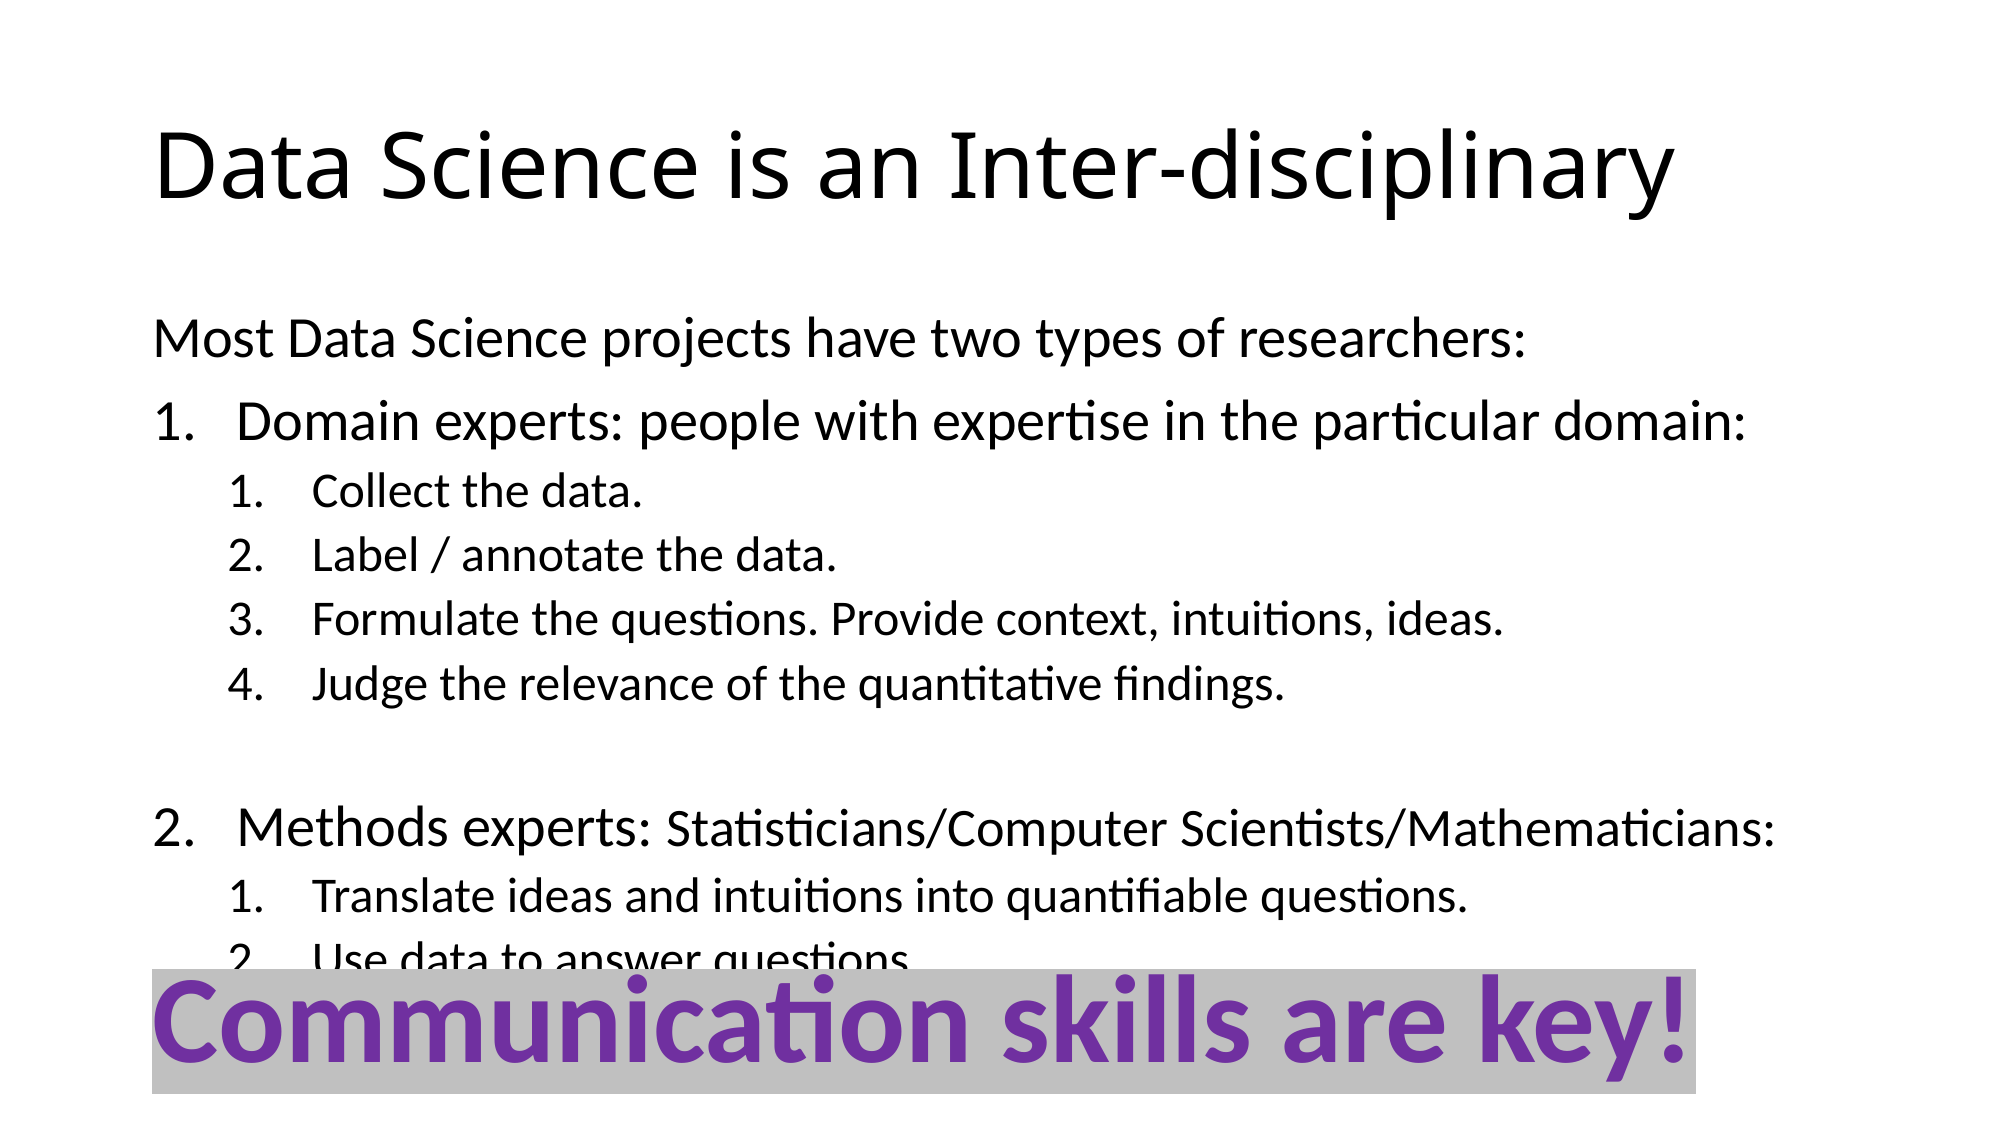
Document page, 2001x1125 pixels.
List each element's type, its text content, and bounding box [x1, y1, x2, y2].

title Data Science is an Inter-disciplinary [137, 59, 1863, 278]
list Most Data Science projects have two types of researchers: Domain experts: people with expertise in the particular domain: Collect the data. Label / annotate the data. Formulate the questions. Provide context, intuitions, ideas. Judge the relevance of the quantitative findings. Methods experts: Statisticians/Computer Scientists/Mathematicians: Translate ideas and intuitions into quantifiable questions. Use data to answer questions. [137, 299, 1863, 1014]
text_box Communication skills are key! [137, 929, 1725, 1095]
